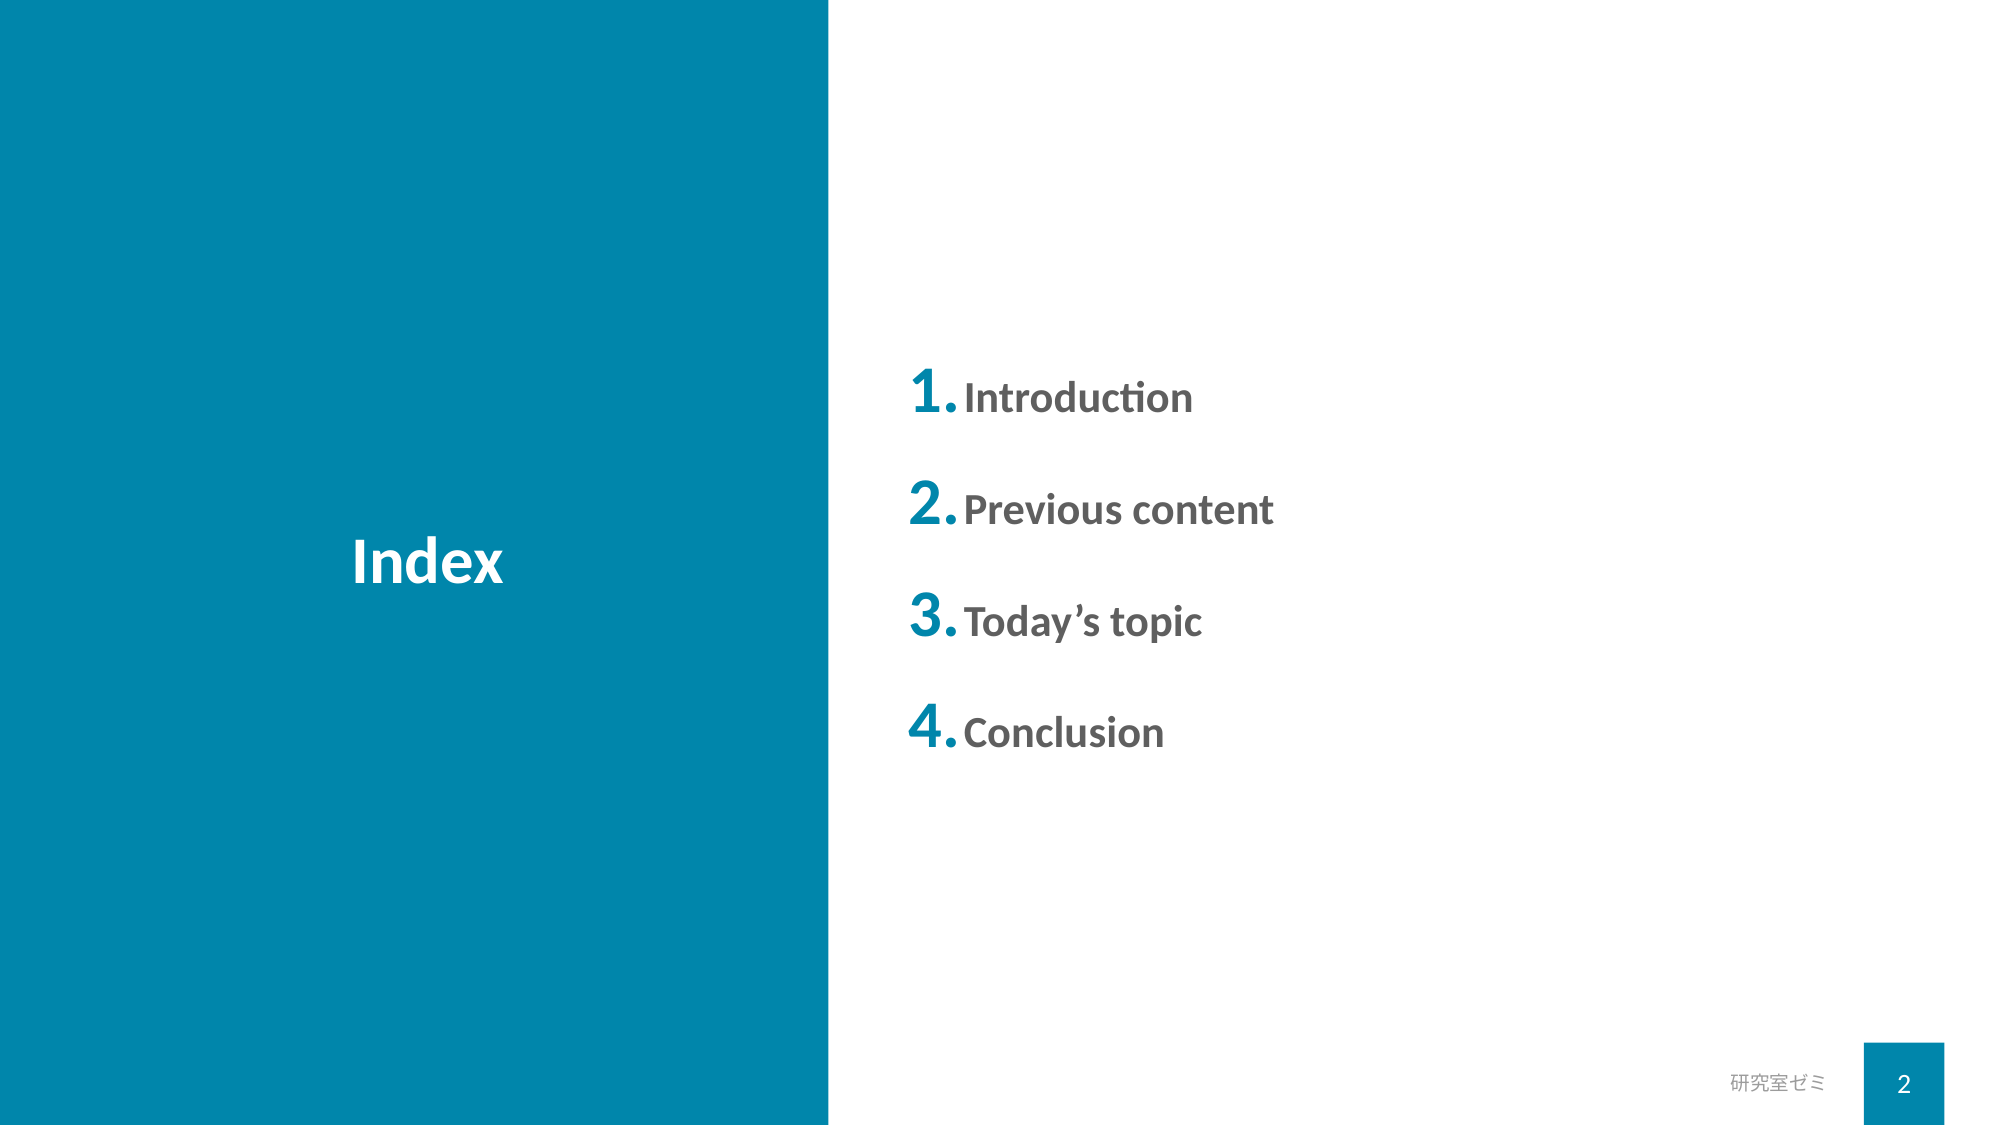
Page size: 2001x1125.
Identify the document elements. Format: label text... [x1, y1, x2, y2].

footer 研究室ゼミ [1168, 1052, 1843, 1113]
slide_number 2 [1863, 1052, 1945, 1113]
list Introduction Previous content Today’s topic Conclusion [893, 195, 1889, 930]
title Index [93, 224, 762, 901]
